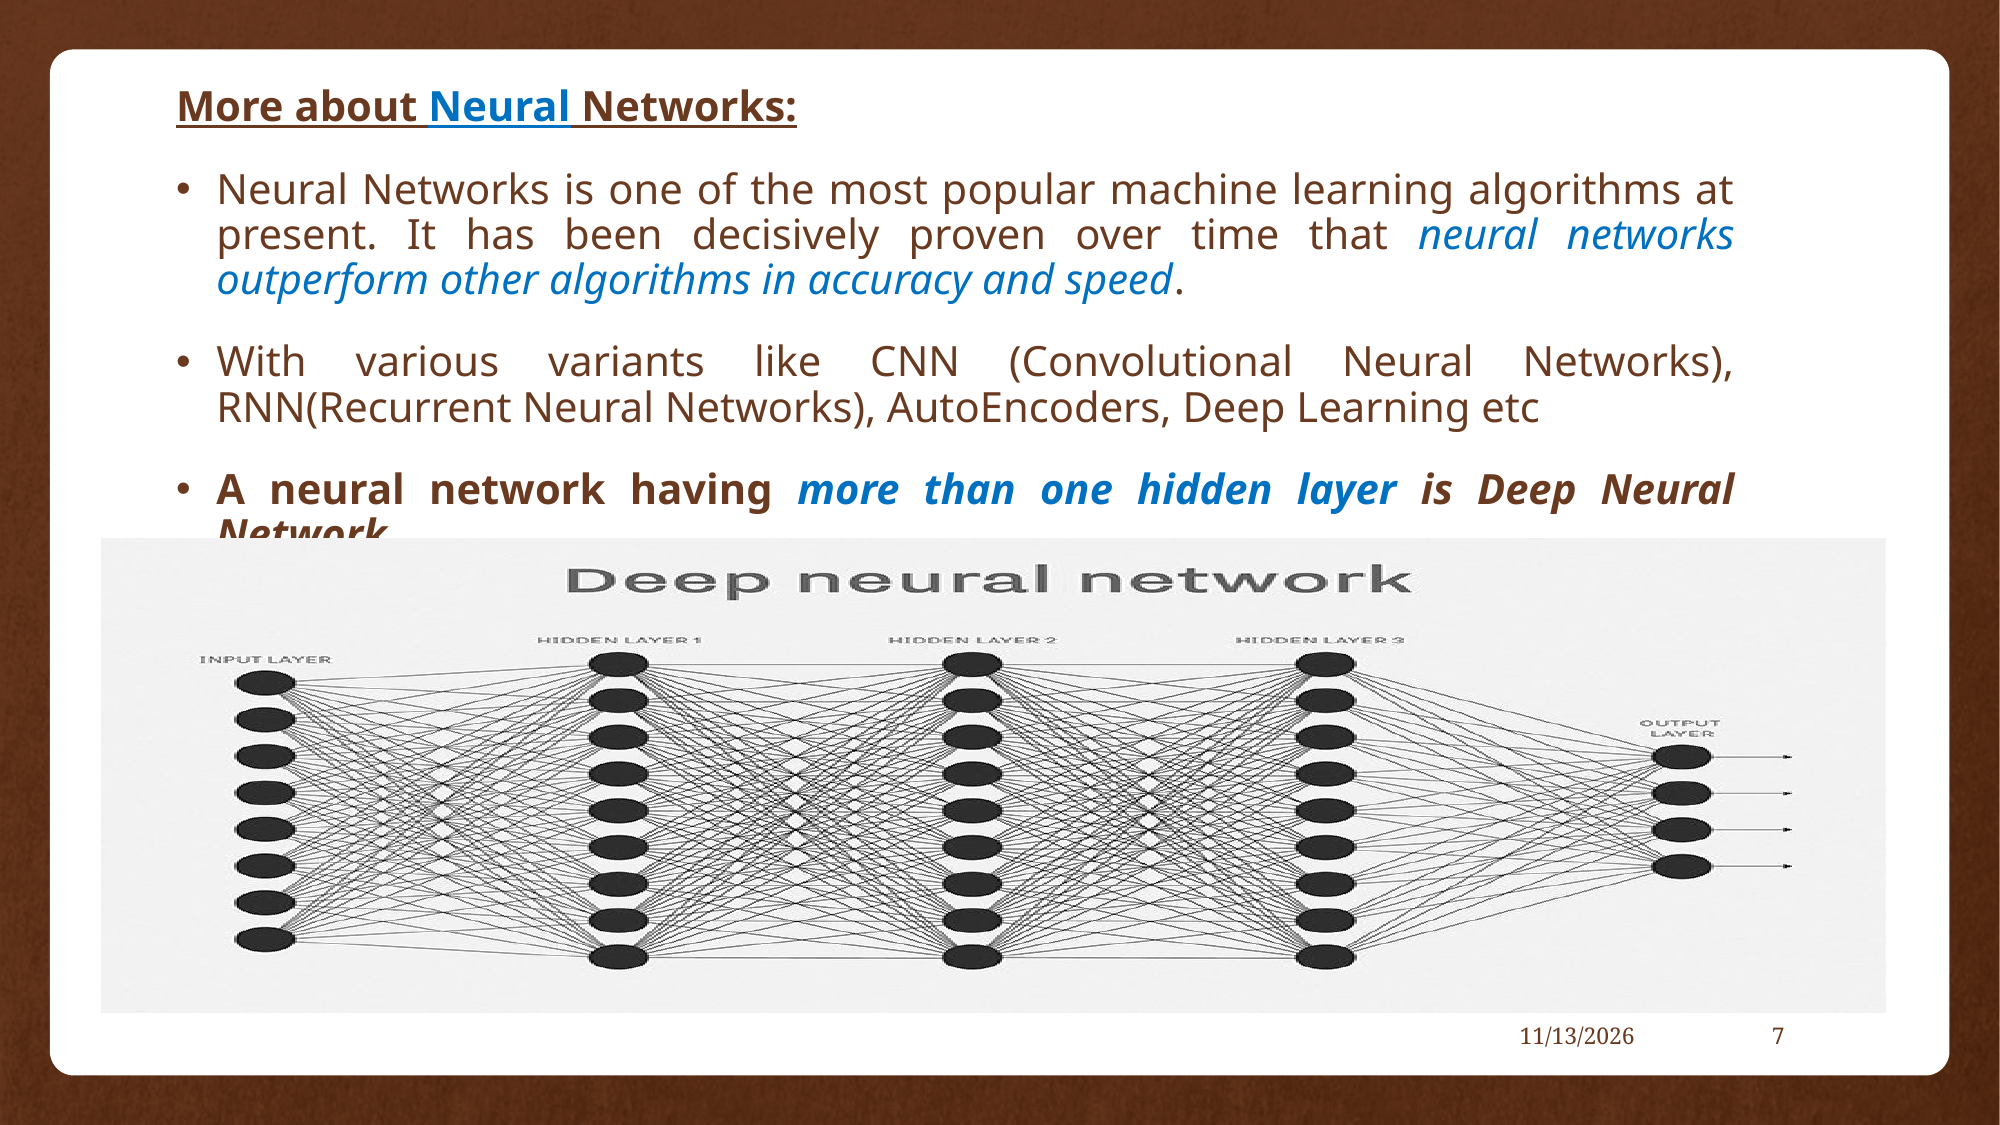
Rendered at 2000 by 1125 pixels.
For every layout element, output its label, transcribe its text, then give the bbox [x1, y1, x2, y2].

slide_number 7 [1682, 1013, 1800, 1063]
list More about Neural Networks: Neural Networks is one of the most popular machine learning algorithms at present. It has been decisively proven over time that neural networks outperform other algorithms in accuracy and speed. With various variants like CNN (Convolutional Neural Networks), RNN(Recurrent Neural Networks), AutoEncoders, Deep Learning etc A neural network having more than one hidden layer is Deep Neural Network. [161, 78, 1750, 538]
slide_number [1449, 1013, 1650, 1063]
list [101, 538, 1886, 1013]
